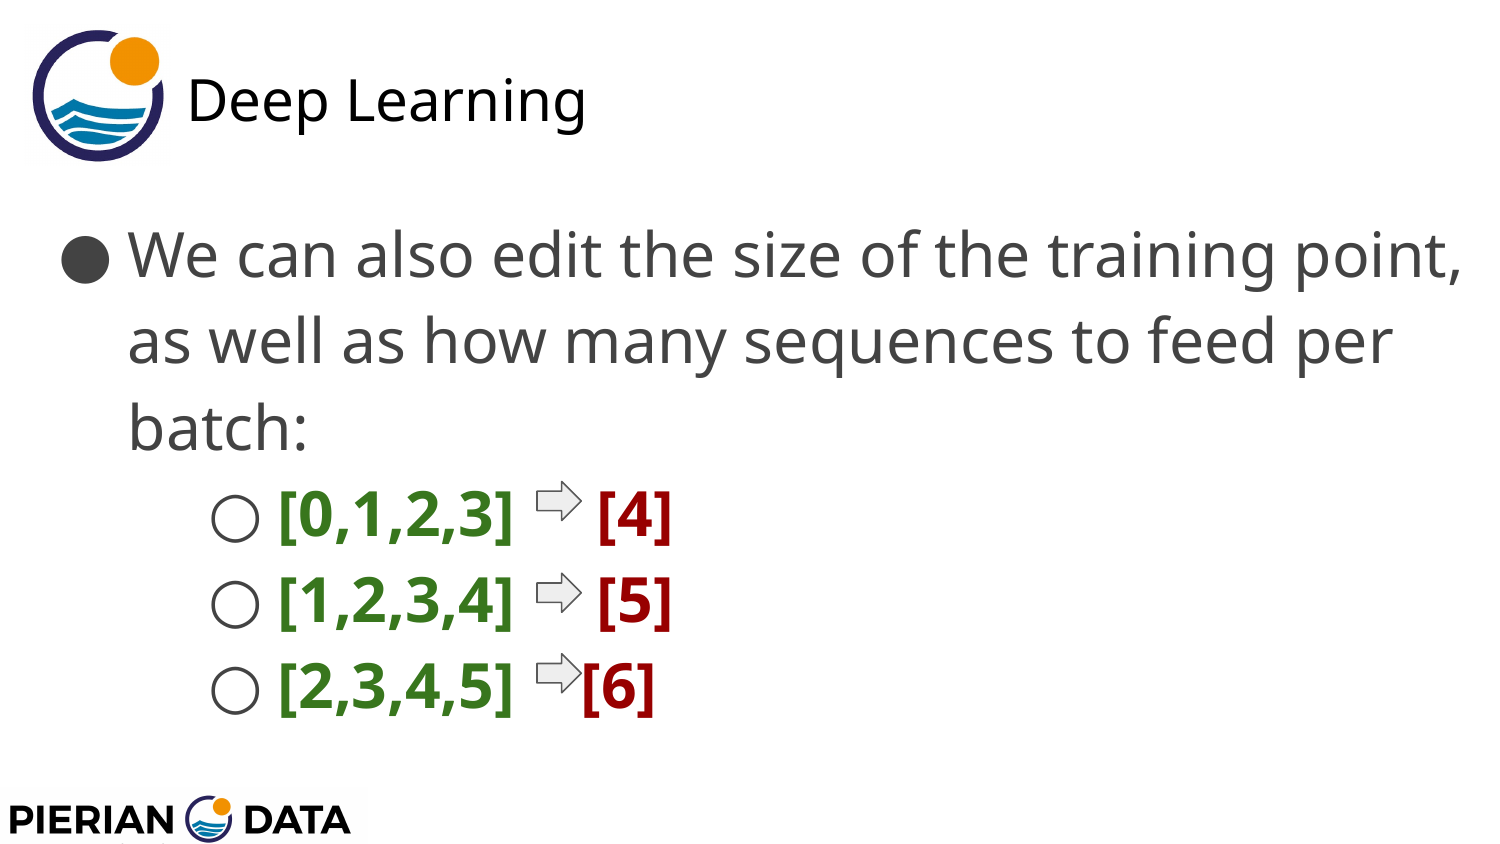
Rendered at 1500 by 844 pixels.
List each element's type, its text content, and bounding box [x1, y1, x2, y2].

text_box [536, 653, 582, 693]
picture [0, 787, 368, 844]
text_box [536, 481, 582, 521]
title Deep Learning [175, 48, 1449, 143]
list We can also edit the size of the training point, as well as how many sequences to feed per batch: [0,1,2,3] [4] [1,2,3,4] [5] [2,3,4,5] [6] [37, 189, 1500, 750]
picture [24, 24, 172, 167]
text_box [536, 573, 582, 613]
